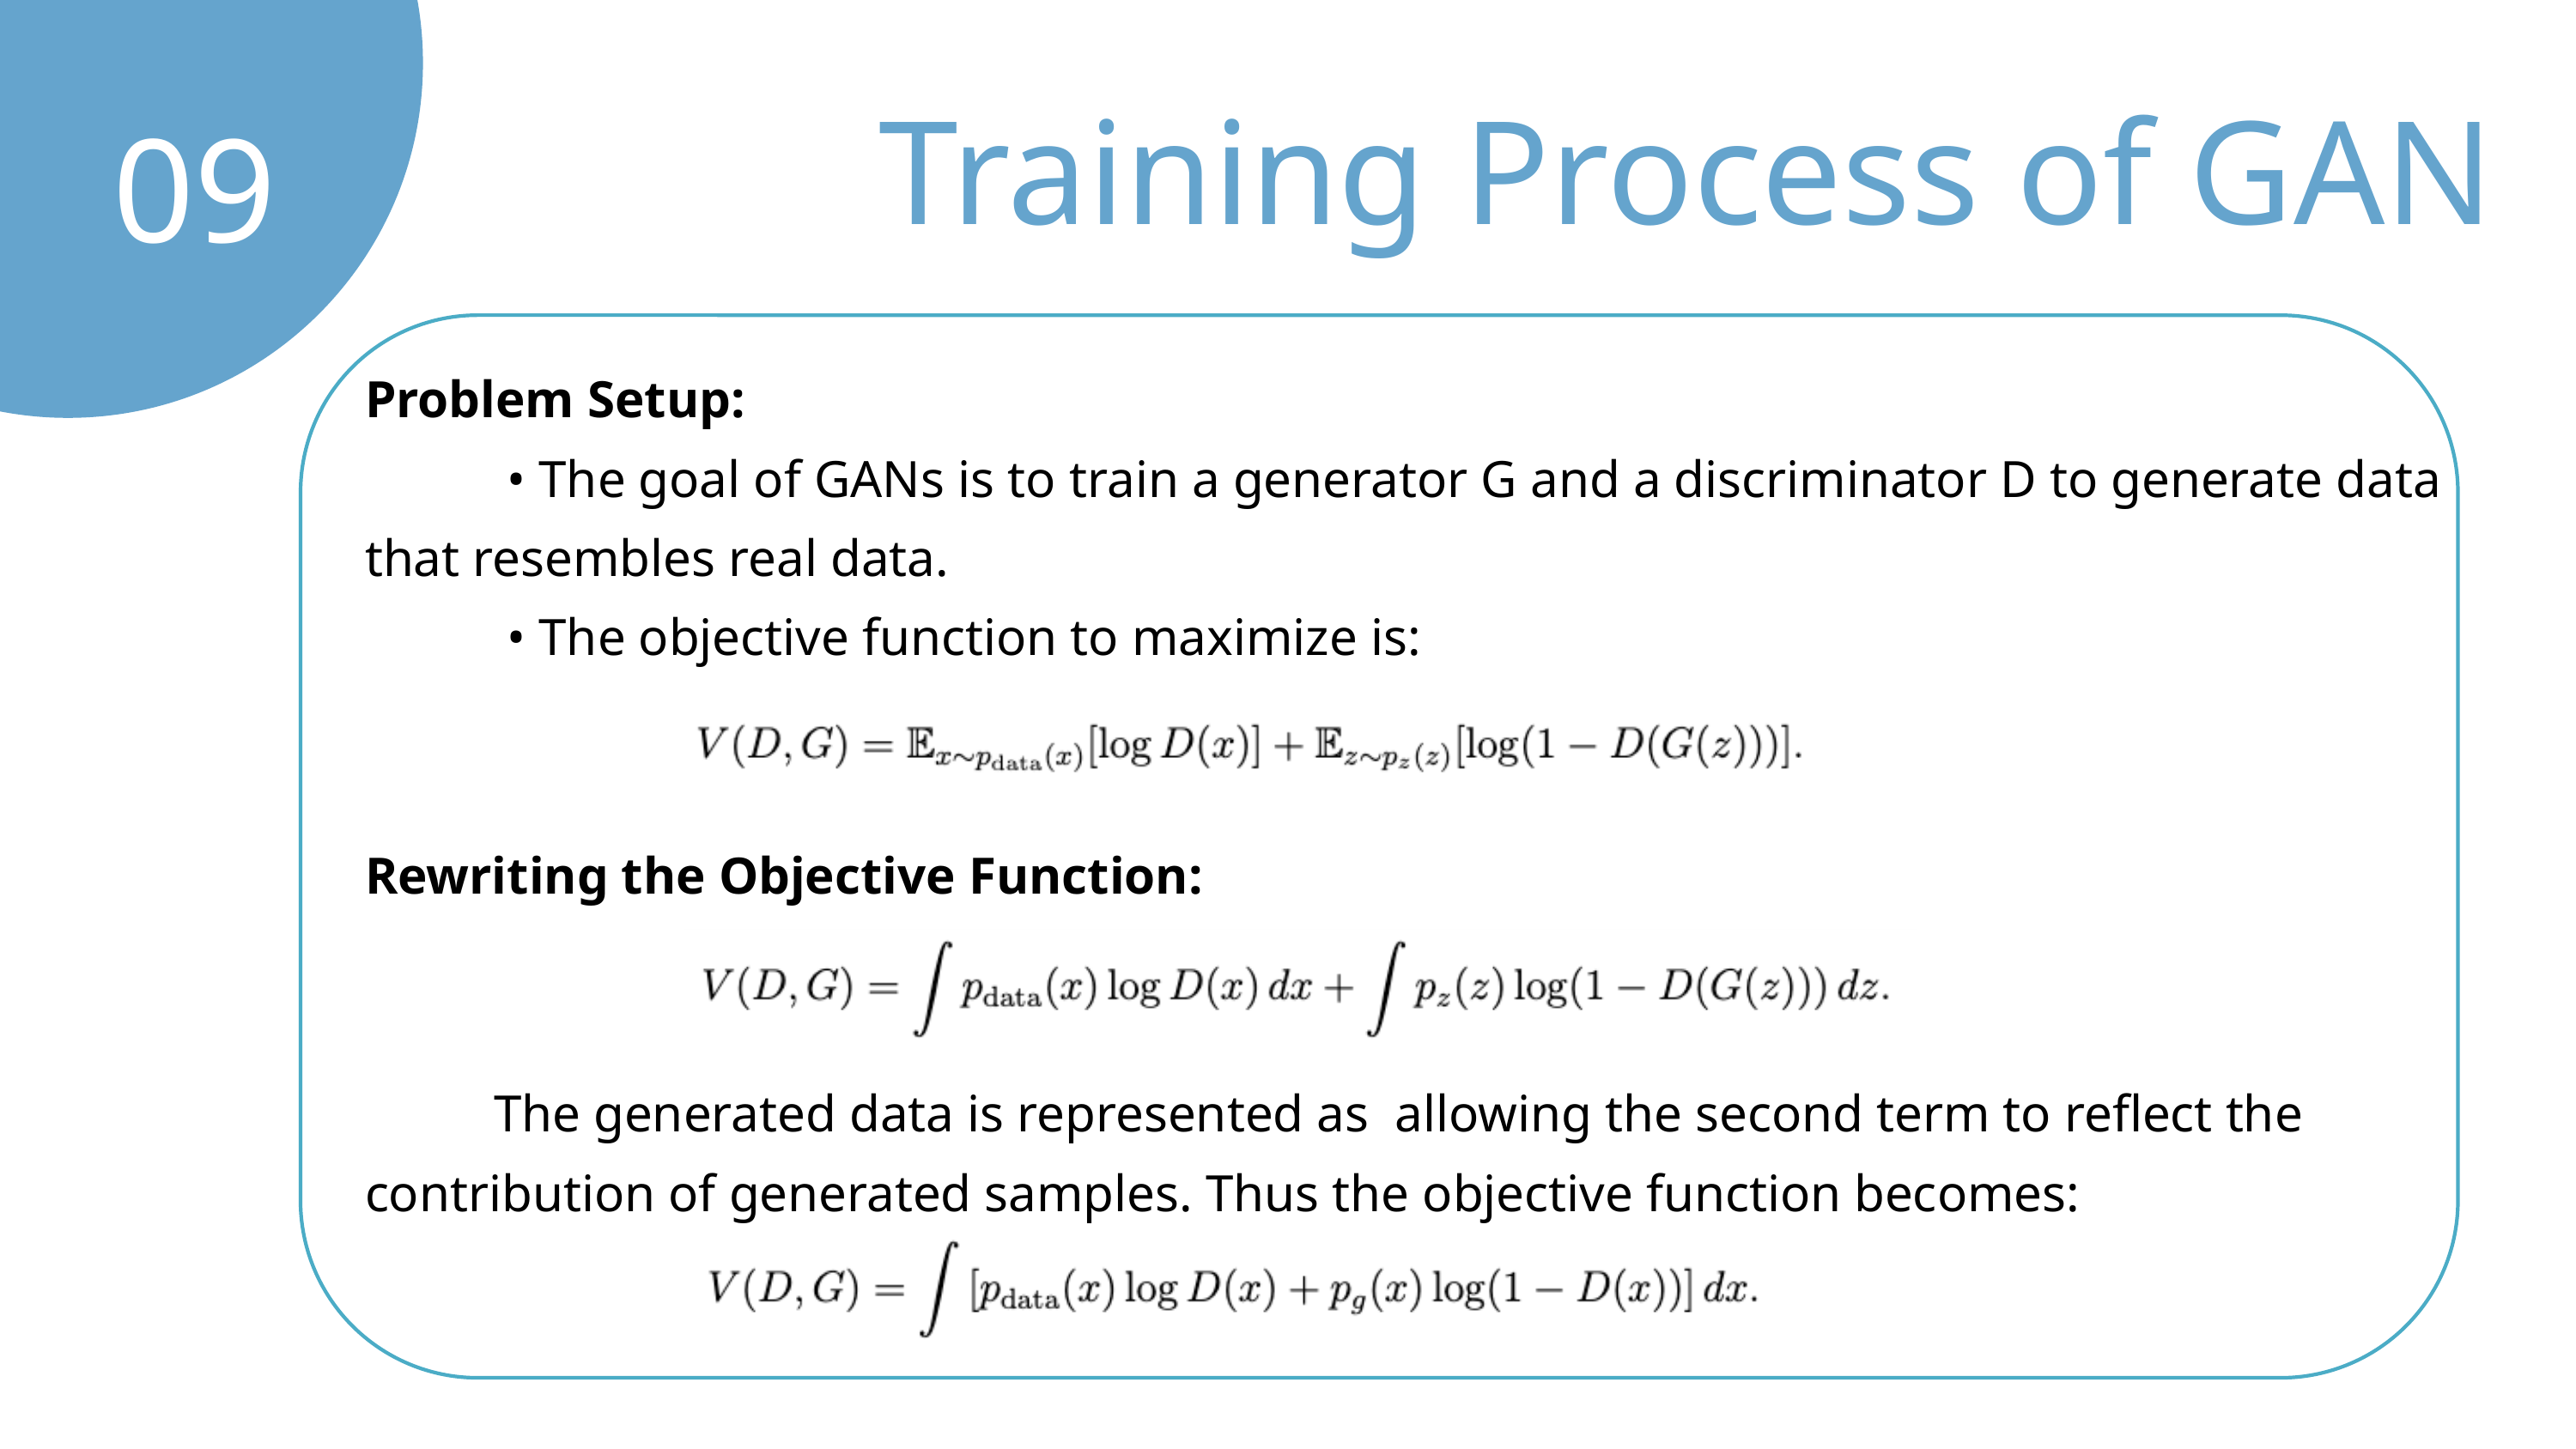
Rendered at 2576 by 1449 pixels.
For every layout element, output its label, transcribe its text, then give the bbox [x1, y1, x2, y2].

text_box [298, 313, 2460, 1380]
picture [684, 927, 1918, 1051]
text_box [0, 0, 423, 418]
picture [684, 702, 1820, 797]
picture [690, 1239, 1785, 1349]
text_box Training Process of GAN [798, 52, 2576, 253]
